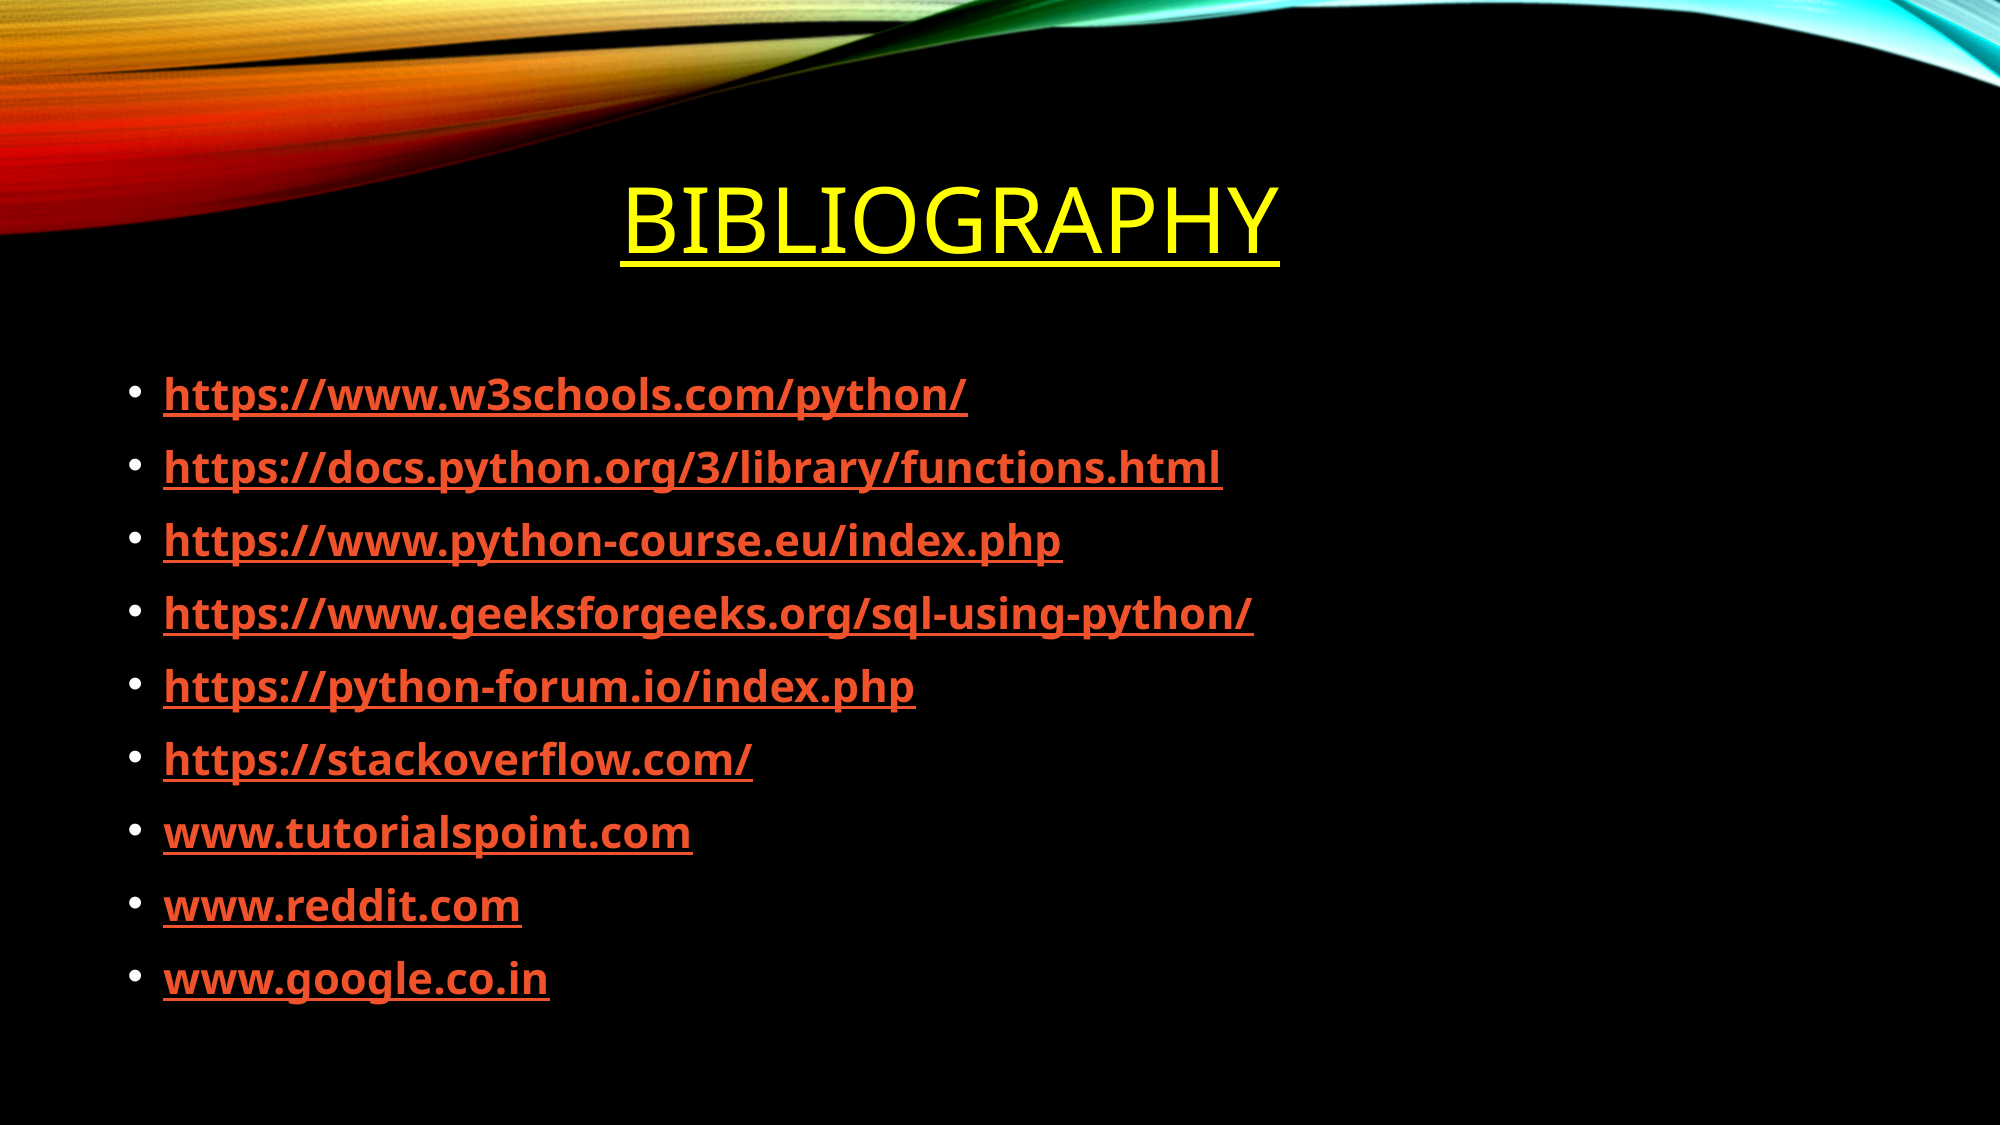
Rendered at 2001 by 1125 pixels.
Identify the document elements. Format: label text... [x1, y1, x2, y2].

picture [0, 0, 2000, 237]
list https://www.w3schools.com/python/ https://docs.python.org/3/library/functions.html https://www.python-course.eu/index.php https://www.geeksforgeeks.org/sql-using-python/ https://python-forum.io/index.php https://stackoverflow.com/ www.tutorialspoint.com www.reddit.com www.google.co.in [112, 360, 1888, 1021]
title BIBLIOGRAPHY [557, 118, 1295, 331]
